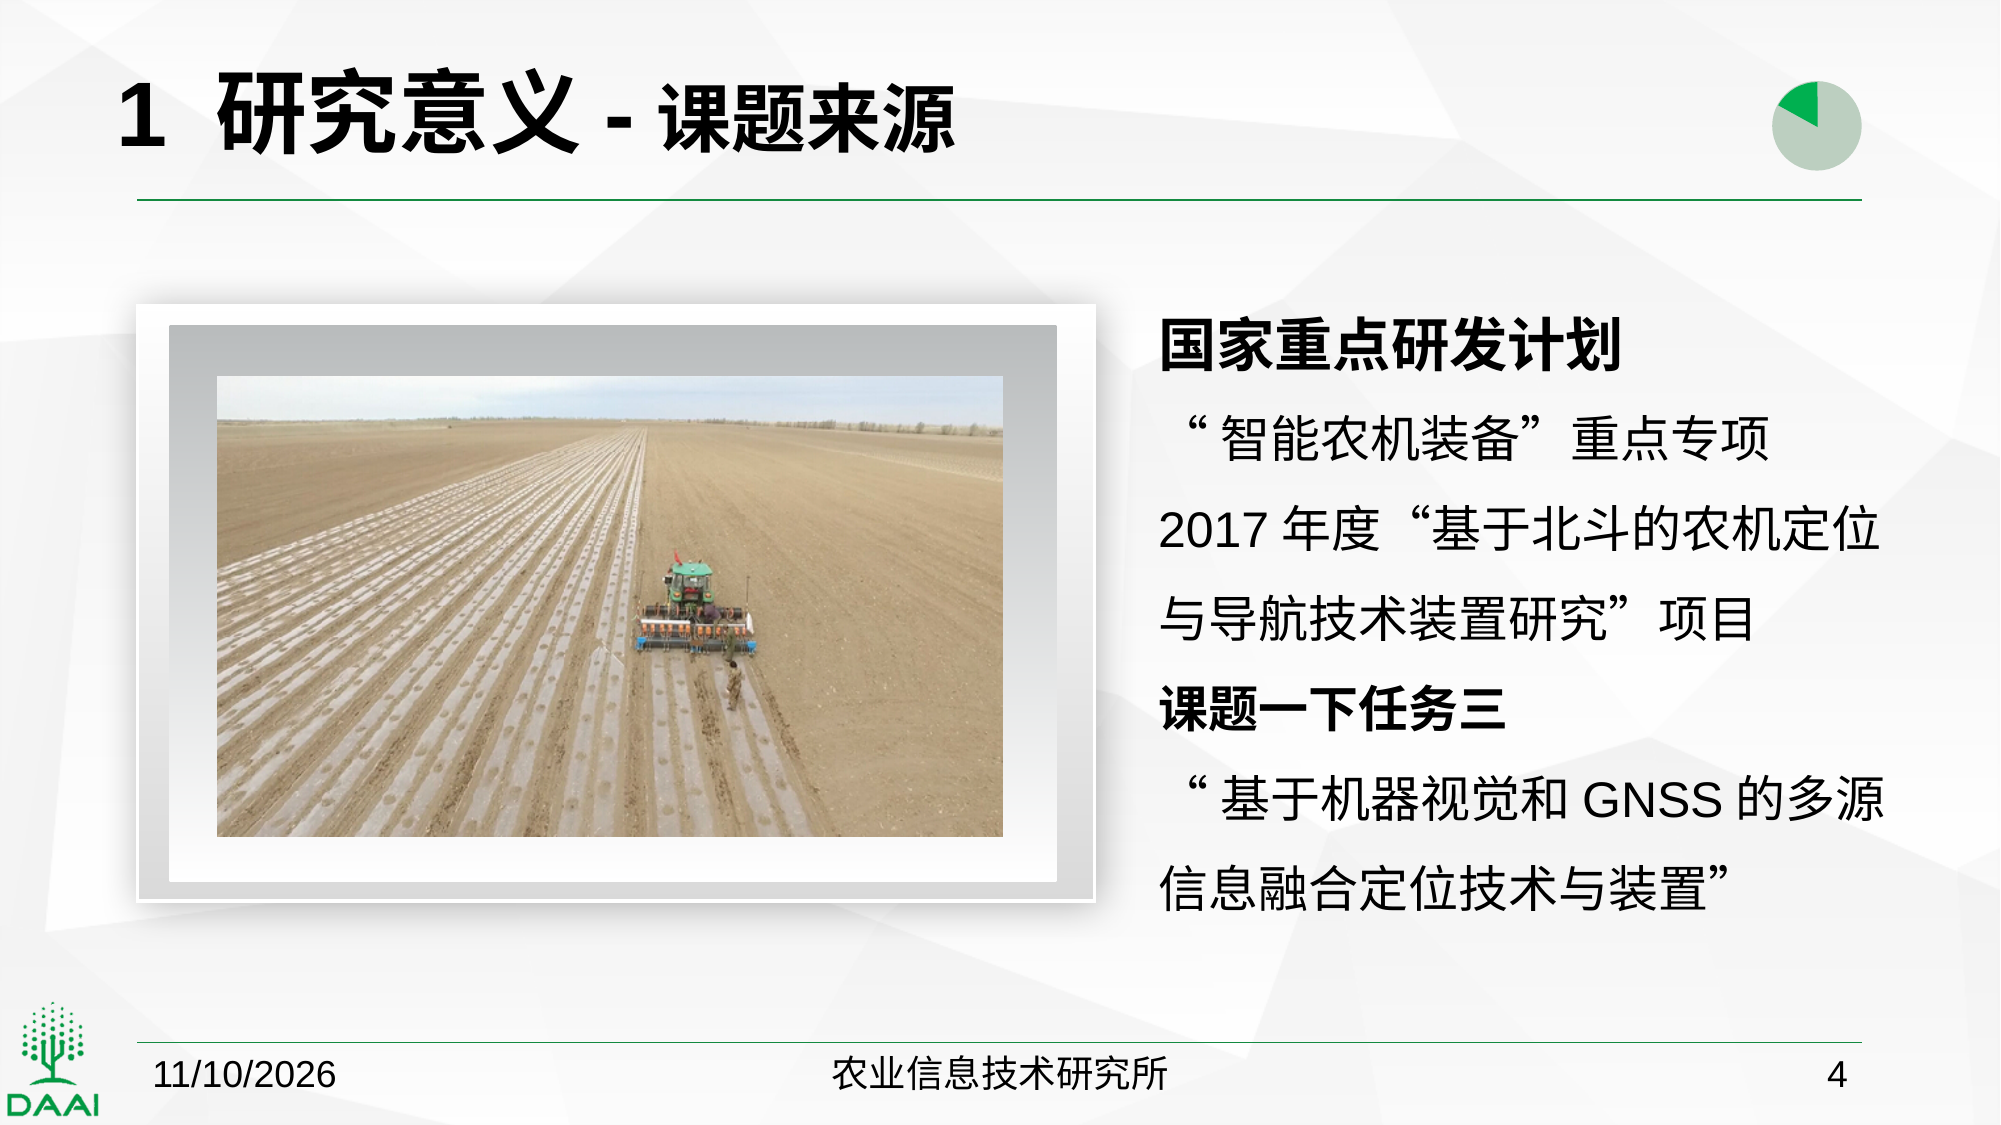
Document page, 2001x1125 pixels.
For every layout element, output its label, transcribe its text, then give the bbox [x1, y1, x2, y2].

footer 农业信息技术研究所 [662, 1042, 1338, 1103]
picture [0, 0, 2000, 1125]
slide_number 4 [1412, 1042, 1863, 1103]
text_box 国家重点研发计划 “智能农机装备”重点专项2017年度“基于北斗的农机定位与导航技术装置研究”项目 课题一下任务三 “基于机器视觉和GNSS的多源信息融合定位技术与装置” [1143, 265, 1902, 926]
title 1 研究意义-课题来源 [0, 59, 1725, 194]
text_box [1772, 81, 1863, 173]
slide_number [137, 1042, 588, 1103]
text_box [137, 305, 1095, 902]
